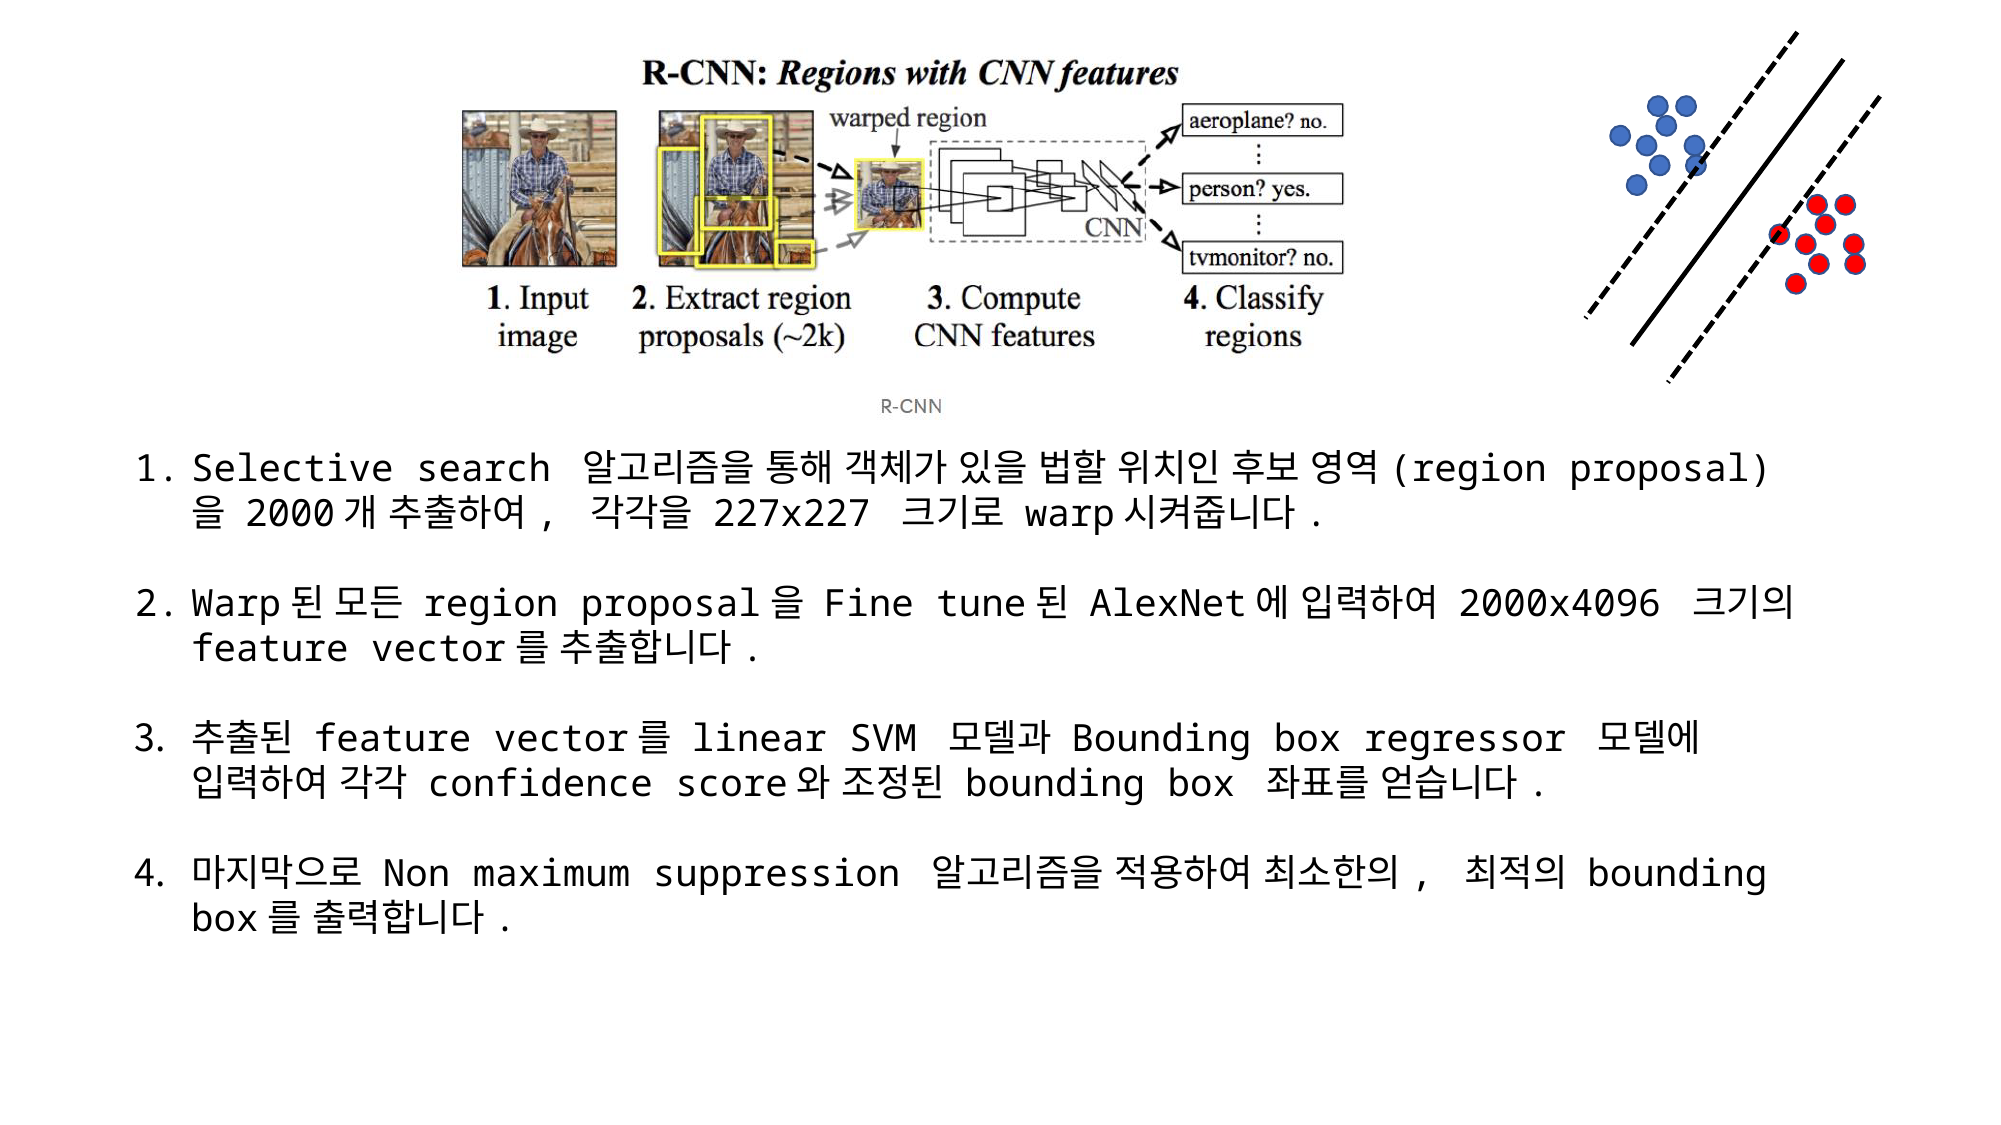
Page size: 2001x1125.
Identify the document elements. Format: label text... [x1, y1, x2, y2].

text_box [1631, 319, 1667, 346]
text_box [1667, 96, 1880, 383]
picture [440, 32, 1372, 439]
text_box Selective search 알고리즘을 통해 객체가 있을 법할 위치인 후보 영역(region proposal)을 2000개 추출하여, 각각을 227x227 크기로 warp시켜줍니다. Warp된 모든 region proposal을 Fine tune된 AlexNet에 입력하여 2000x4096 크기의 feature vector를 추출합니다. 추출된 feature vector를 linear SVM 모델과 Bounding box regressor 모델에 입력하여 각각 confidence score와 조정된 bounding box 좌표를 얻습니다. 마지막으로 Non maximum suppression 알고리즘을 적용하여 최소한의, 최적의 bounding box를 출력합니다. [119, 436, 1826, 947]
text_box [1798, 59, 1844, 96]
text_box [1585, 32, 1798, 319]
